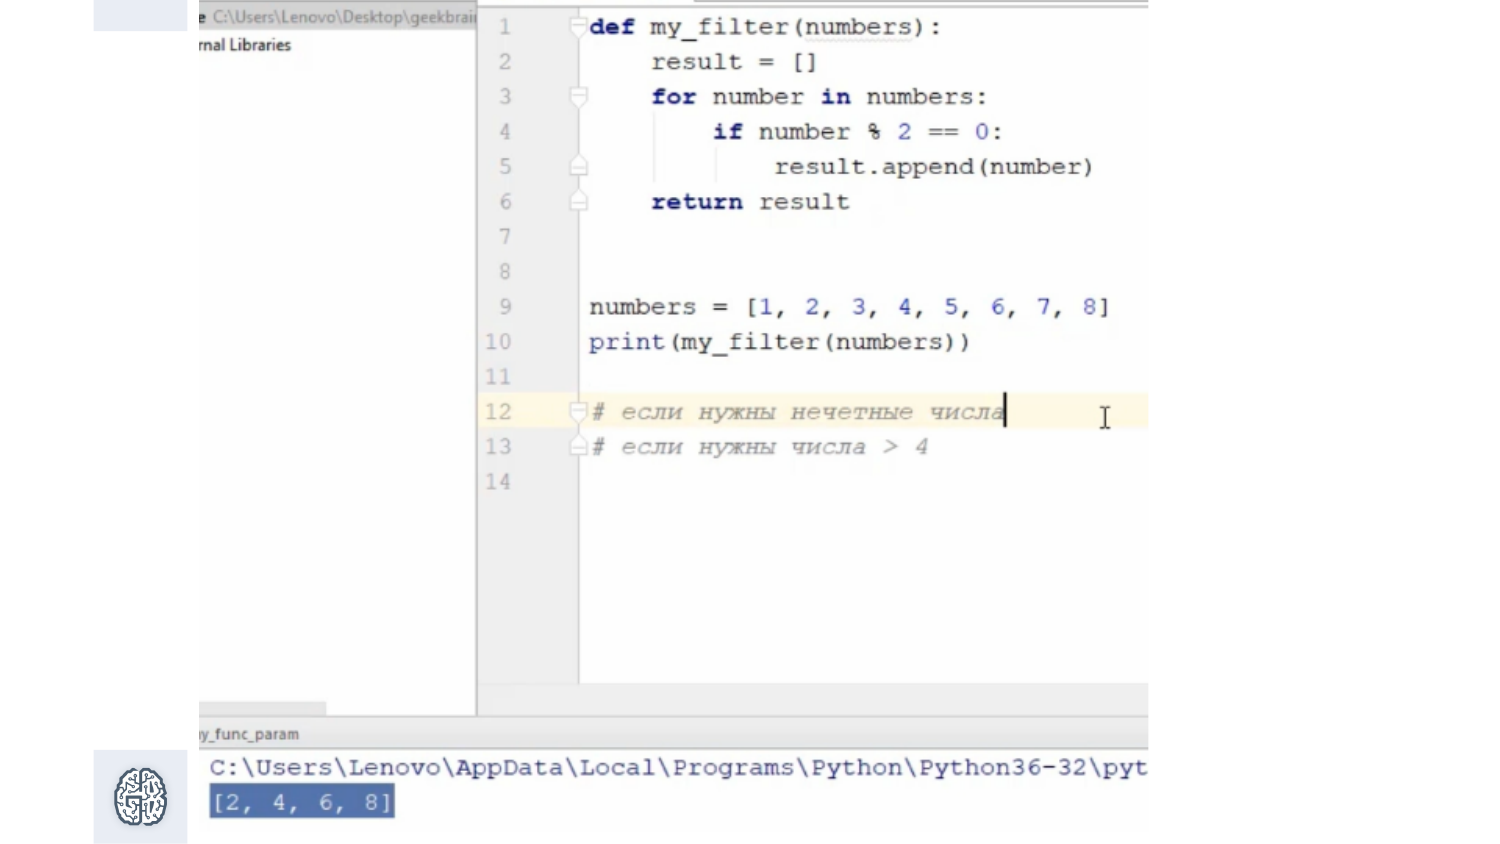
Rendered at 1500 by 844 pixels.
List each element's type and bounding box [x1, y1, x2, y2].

picture [106, 760, 175, 834]
picture [198, 0, 1149, 833]
